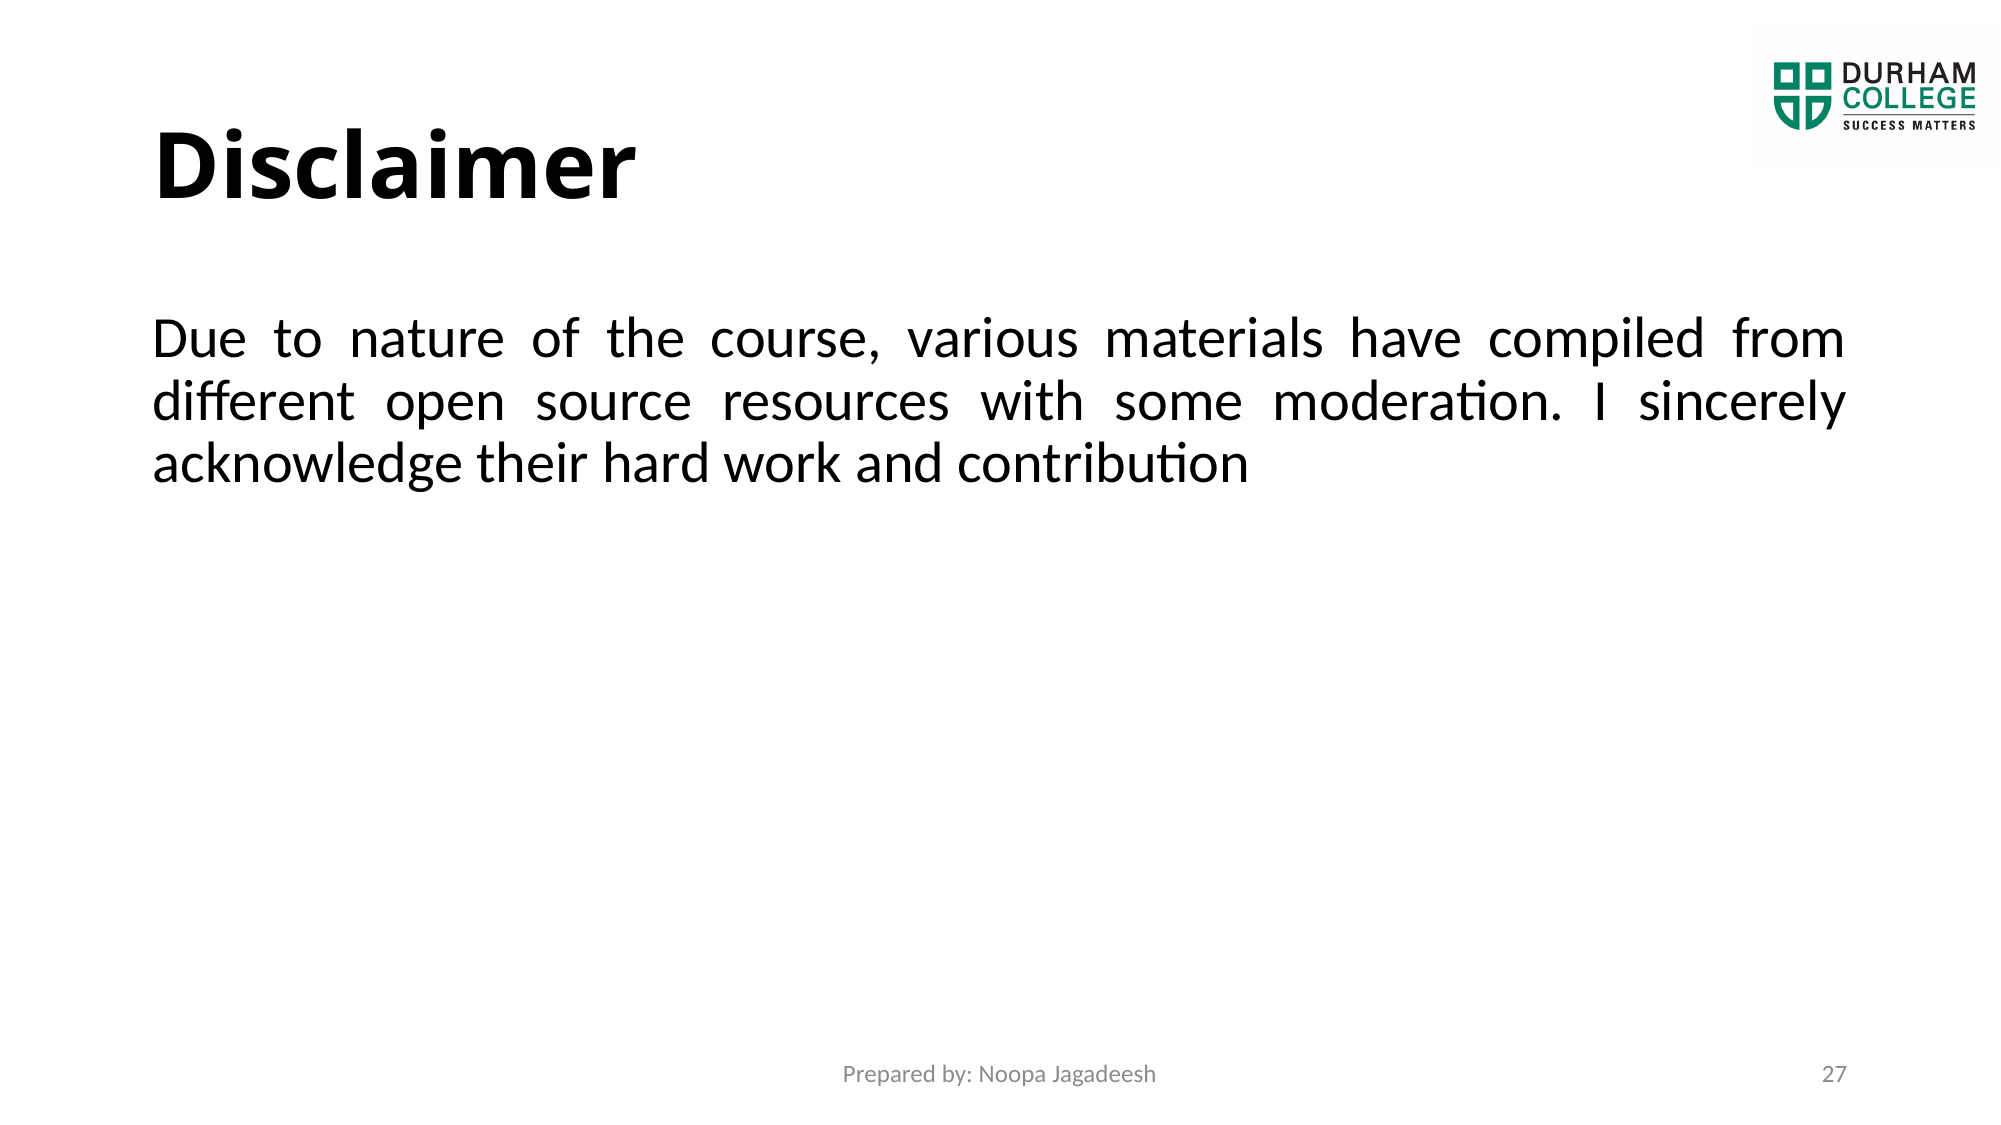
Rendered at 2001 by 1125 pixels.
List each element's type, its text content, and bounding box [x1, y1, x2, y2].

title Disclaimer [137, 59, 1863, 278]
slide_number 27 [1412, 1042, 1863, 1103]
footer Prepared by: Noopa Jagadeesh [662, 1042, 1338, 1103]
list Due to nature of the course, various materials have compiled from different open source resources with some moderation. I sincerely acknowledge their hard work and contribution [137, 299, 1863, 1014]
picture [1749, 22, 2000, 166]
